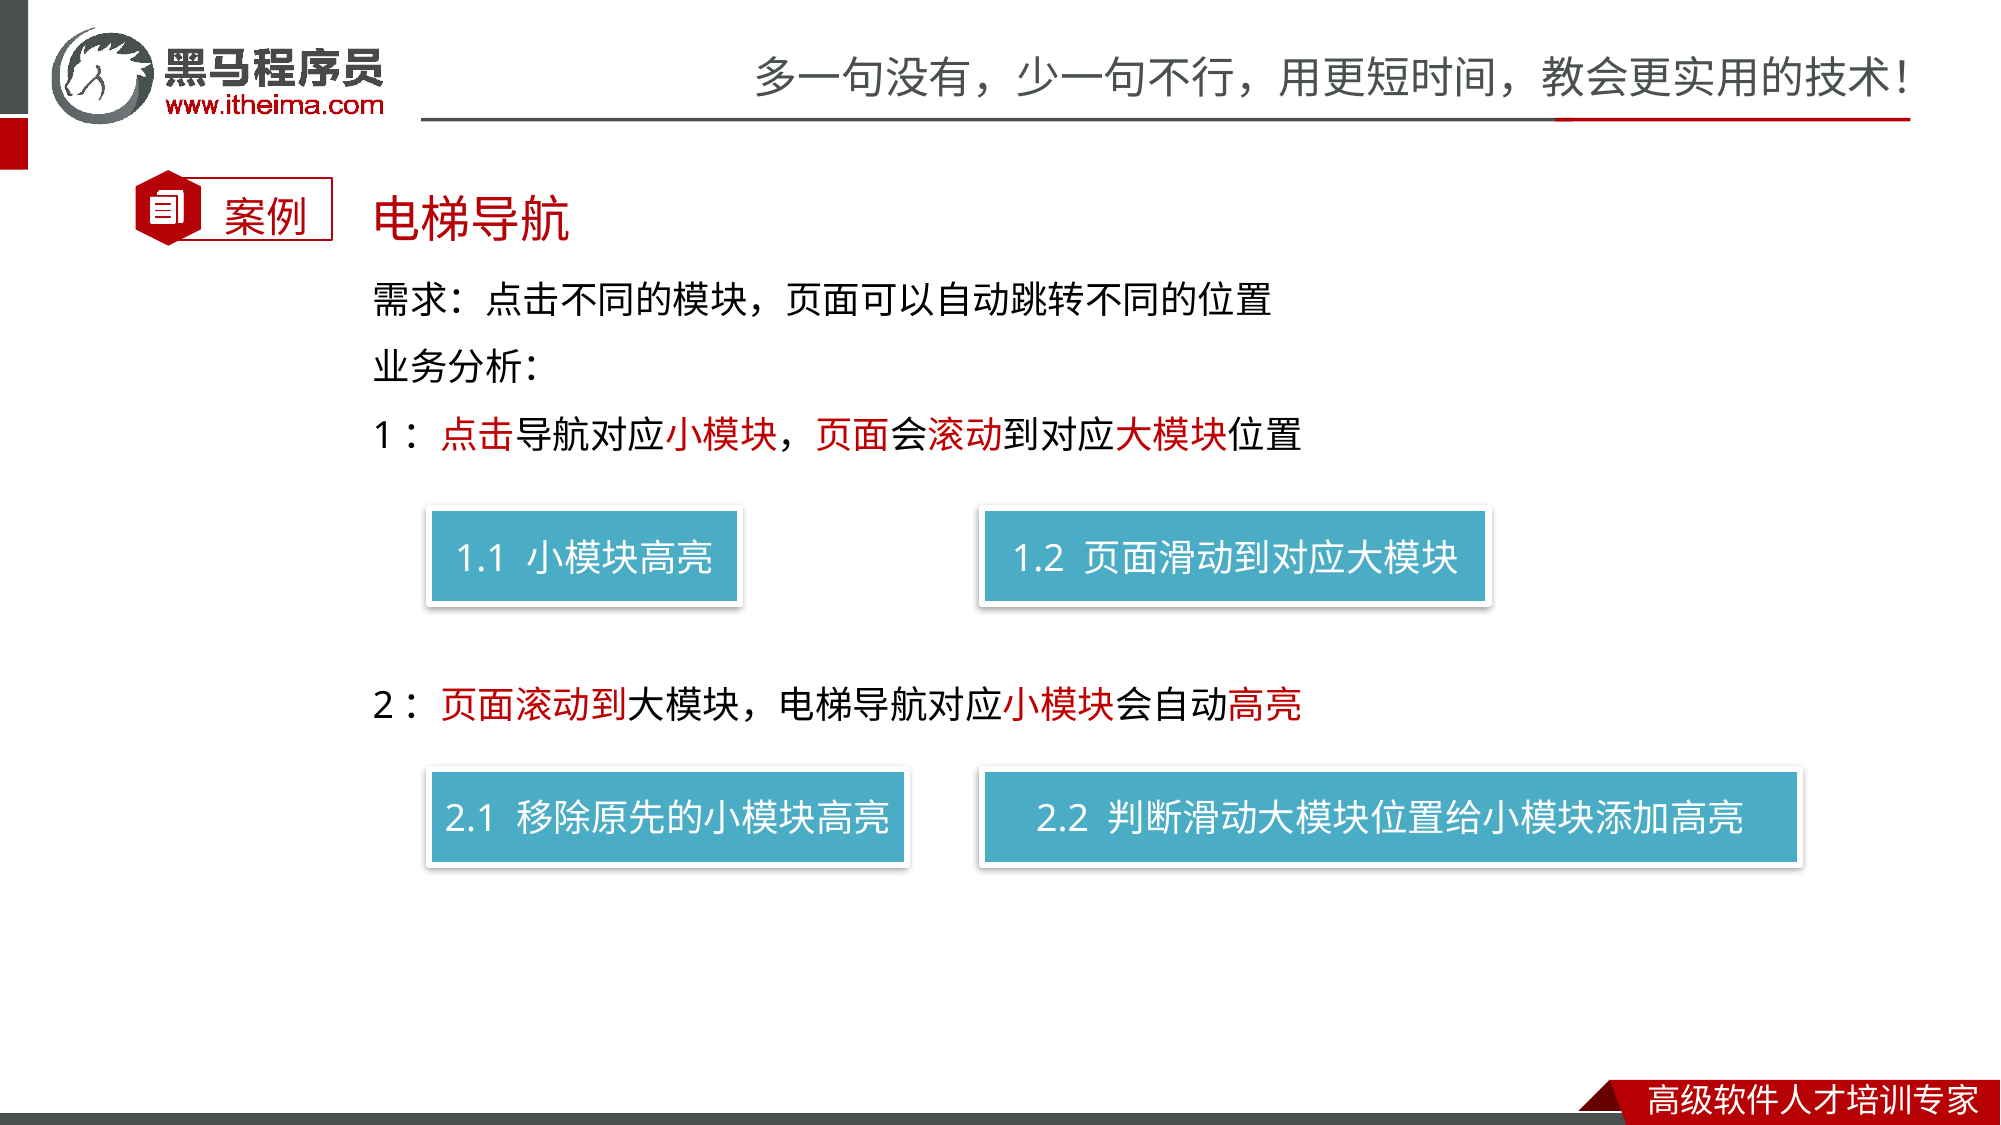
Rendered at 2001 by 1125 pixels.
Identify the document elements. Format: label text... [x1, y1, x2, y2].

text_box 2.1 移除原先的小模块高亮 [426, 766, 910, 868]
text_box 1.1 小模块高亮 [426, 505, 743, 607]
text_box 需求：点击不同的模块，页面可以自动跳转不同的位置 业务分析： 1：点击导航对应小模块，页面会滚动到对应大模块位置 2：页面滚动到大模块，电梯导航对应小模块会自动高亮 [357, 245, 1896, 734]
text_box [135, 158, 338, 246]
picture [50, 26, 384, 125]
text_box 2.2 判断滑动大模块位置给小模块添加高亮 [979, 766, 1803, 868]
text_box 1.2 页面滑动到对应大模块 [979, 505, 1492, 607]
text_box 电梯导航 [355, 150, 1375, 255]
